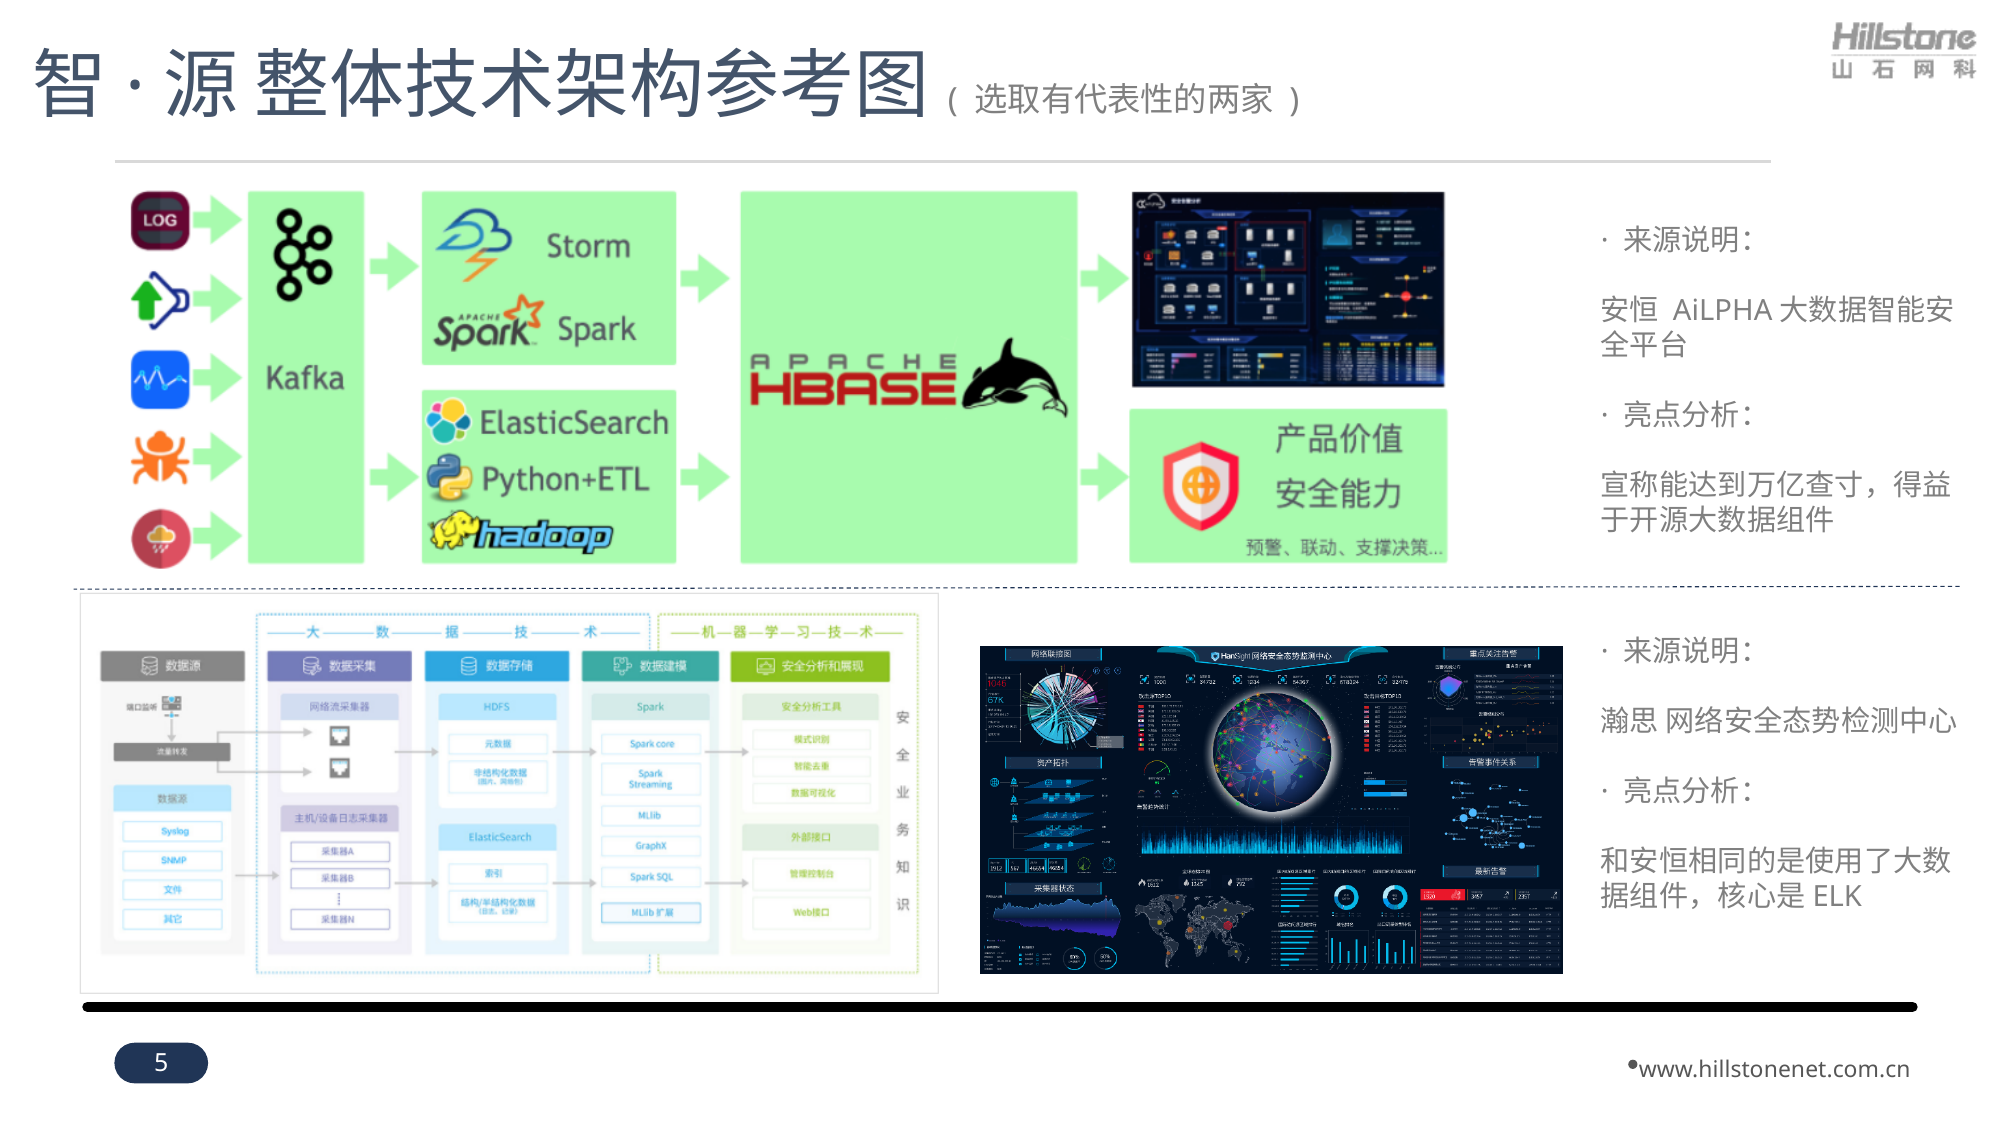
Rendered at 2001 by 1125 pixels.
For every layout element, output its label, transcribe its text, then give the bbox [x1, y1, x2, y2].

text_box · 来源说明： 瀚思 网络安全态势检测中心 · 亮点分析： 和安恒相同的是使用了大数据组件，核心是ELK [1586, 624, 1984, 920]
slide_number 5 [114, 1042, 209, 1084]
picture [114, 163, 1472, 586]
picture [73, 590, 947, 1002]
title 智·源 整体技术架构参考图( 选取有代表性的两家 ) [17, 37, 1627, 137]
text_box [73, 586, 1960, 590]
picture [980, 646, 1563, 974]
text_box · 来源说明： 安恒 AiLPHA大数据智能安全平台 · 亮点分析： 宣称能达到万亿查寸，得益于开源大数据组件 [1586, 213, 1984, 544]
picture [1187, 646, 1357, 670]
picture [1817, 13, 1989, 85]
